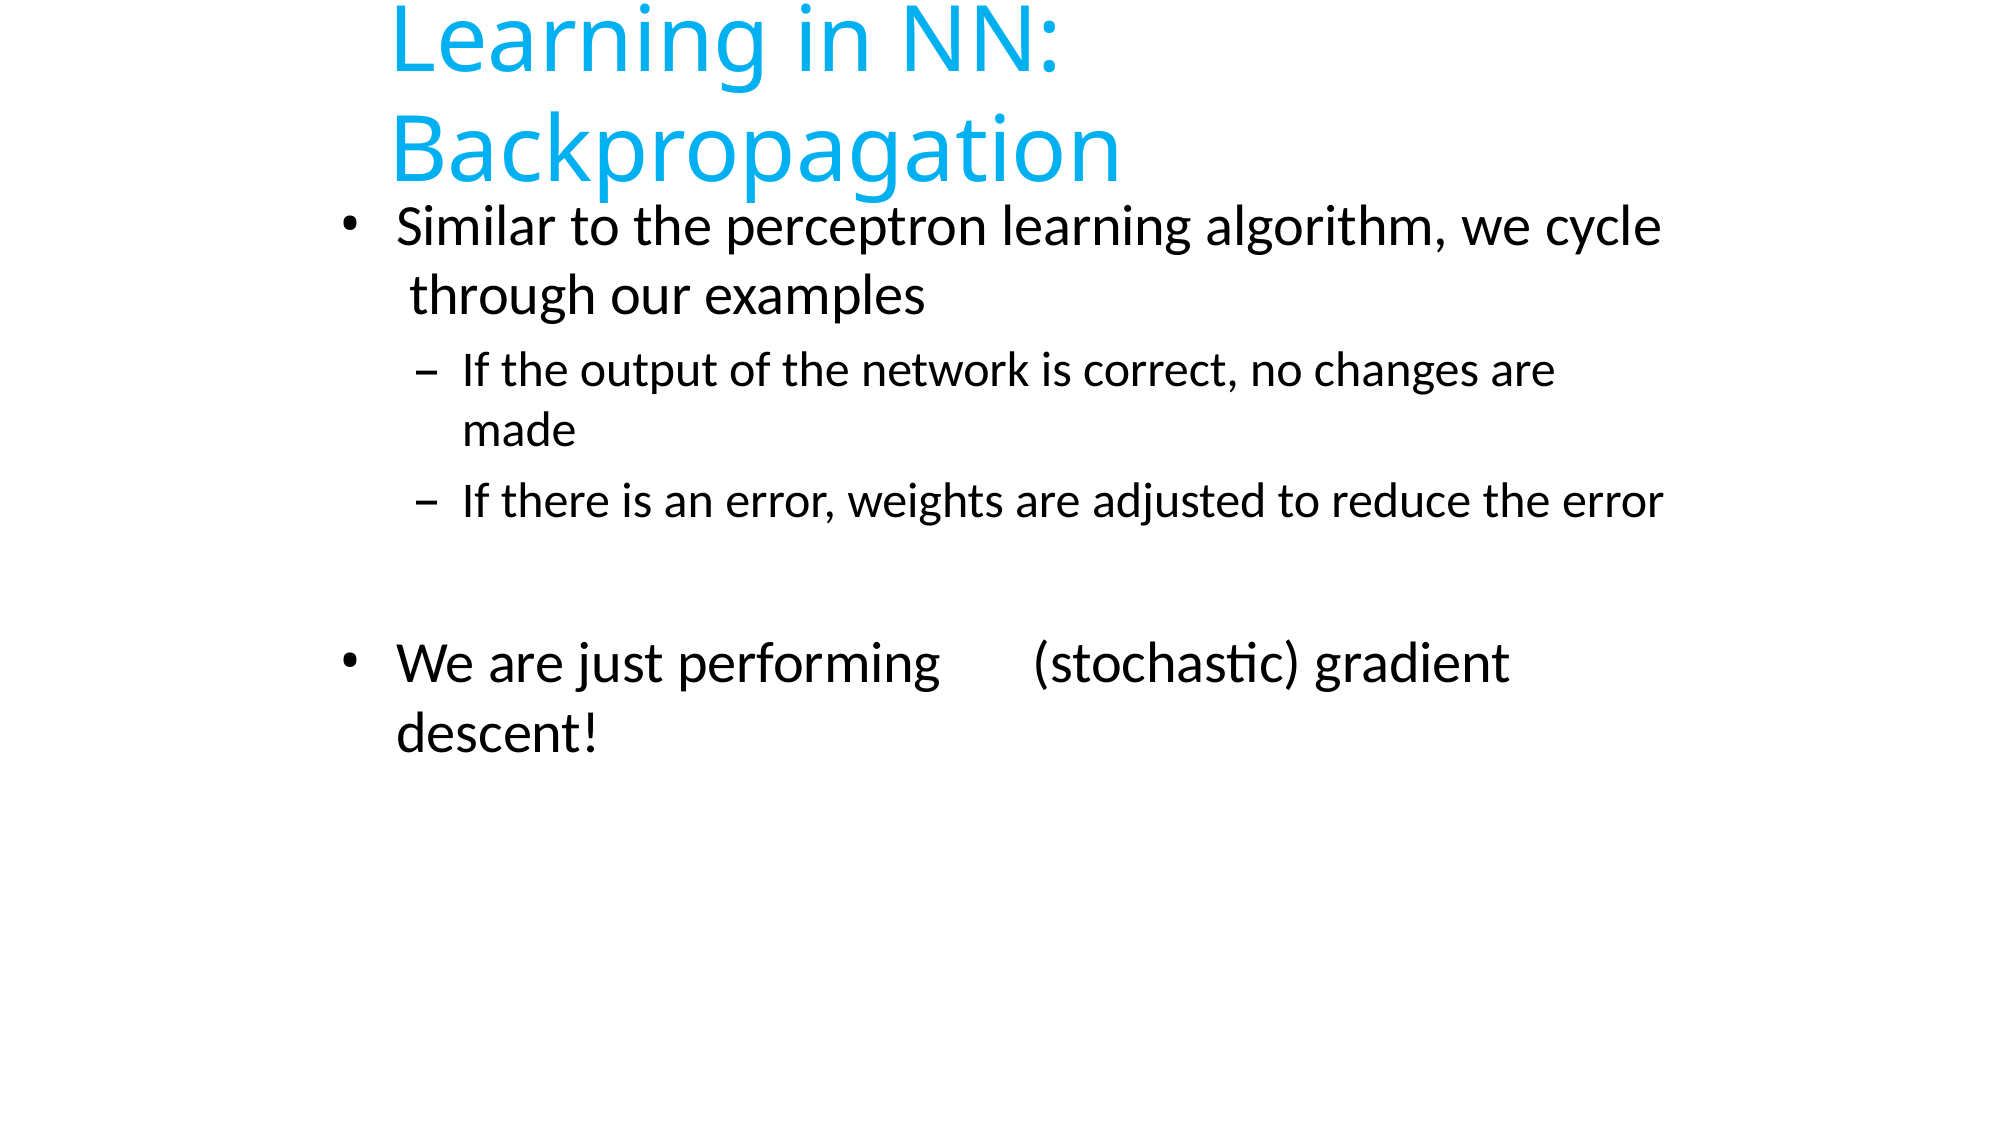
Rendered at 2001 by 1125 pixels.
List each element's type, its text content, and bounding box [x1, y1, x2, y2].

title Learning in NN: Backpropagation [386, 0, 1615, 182]
text_box Similar to the perceptron learning algorithm, we cycle through our examples If the output of the network is correct, no changes are made If there is an error, weights are adjusted to reduce the error We are just performing (stochastic) gradient descent! [337, 182, 1691, 764]
